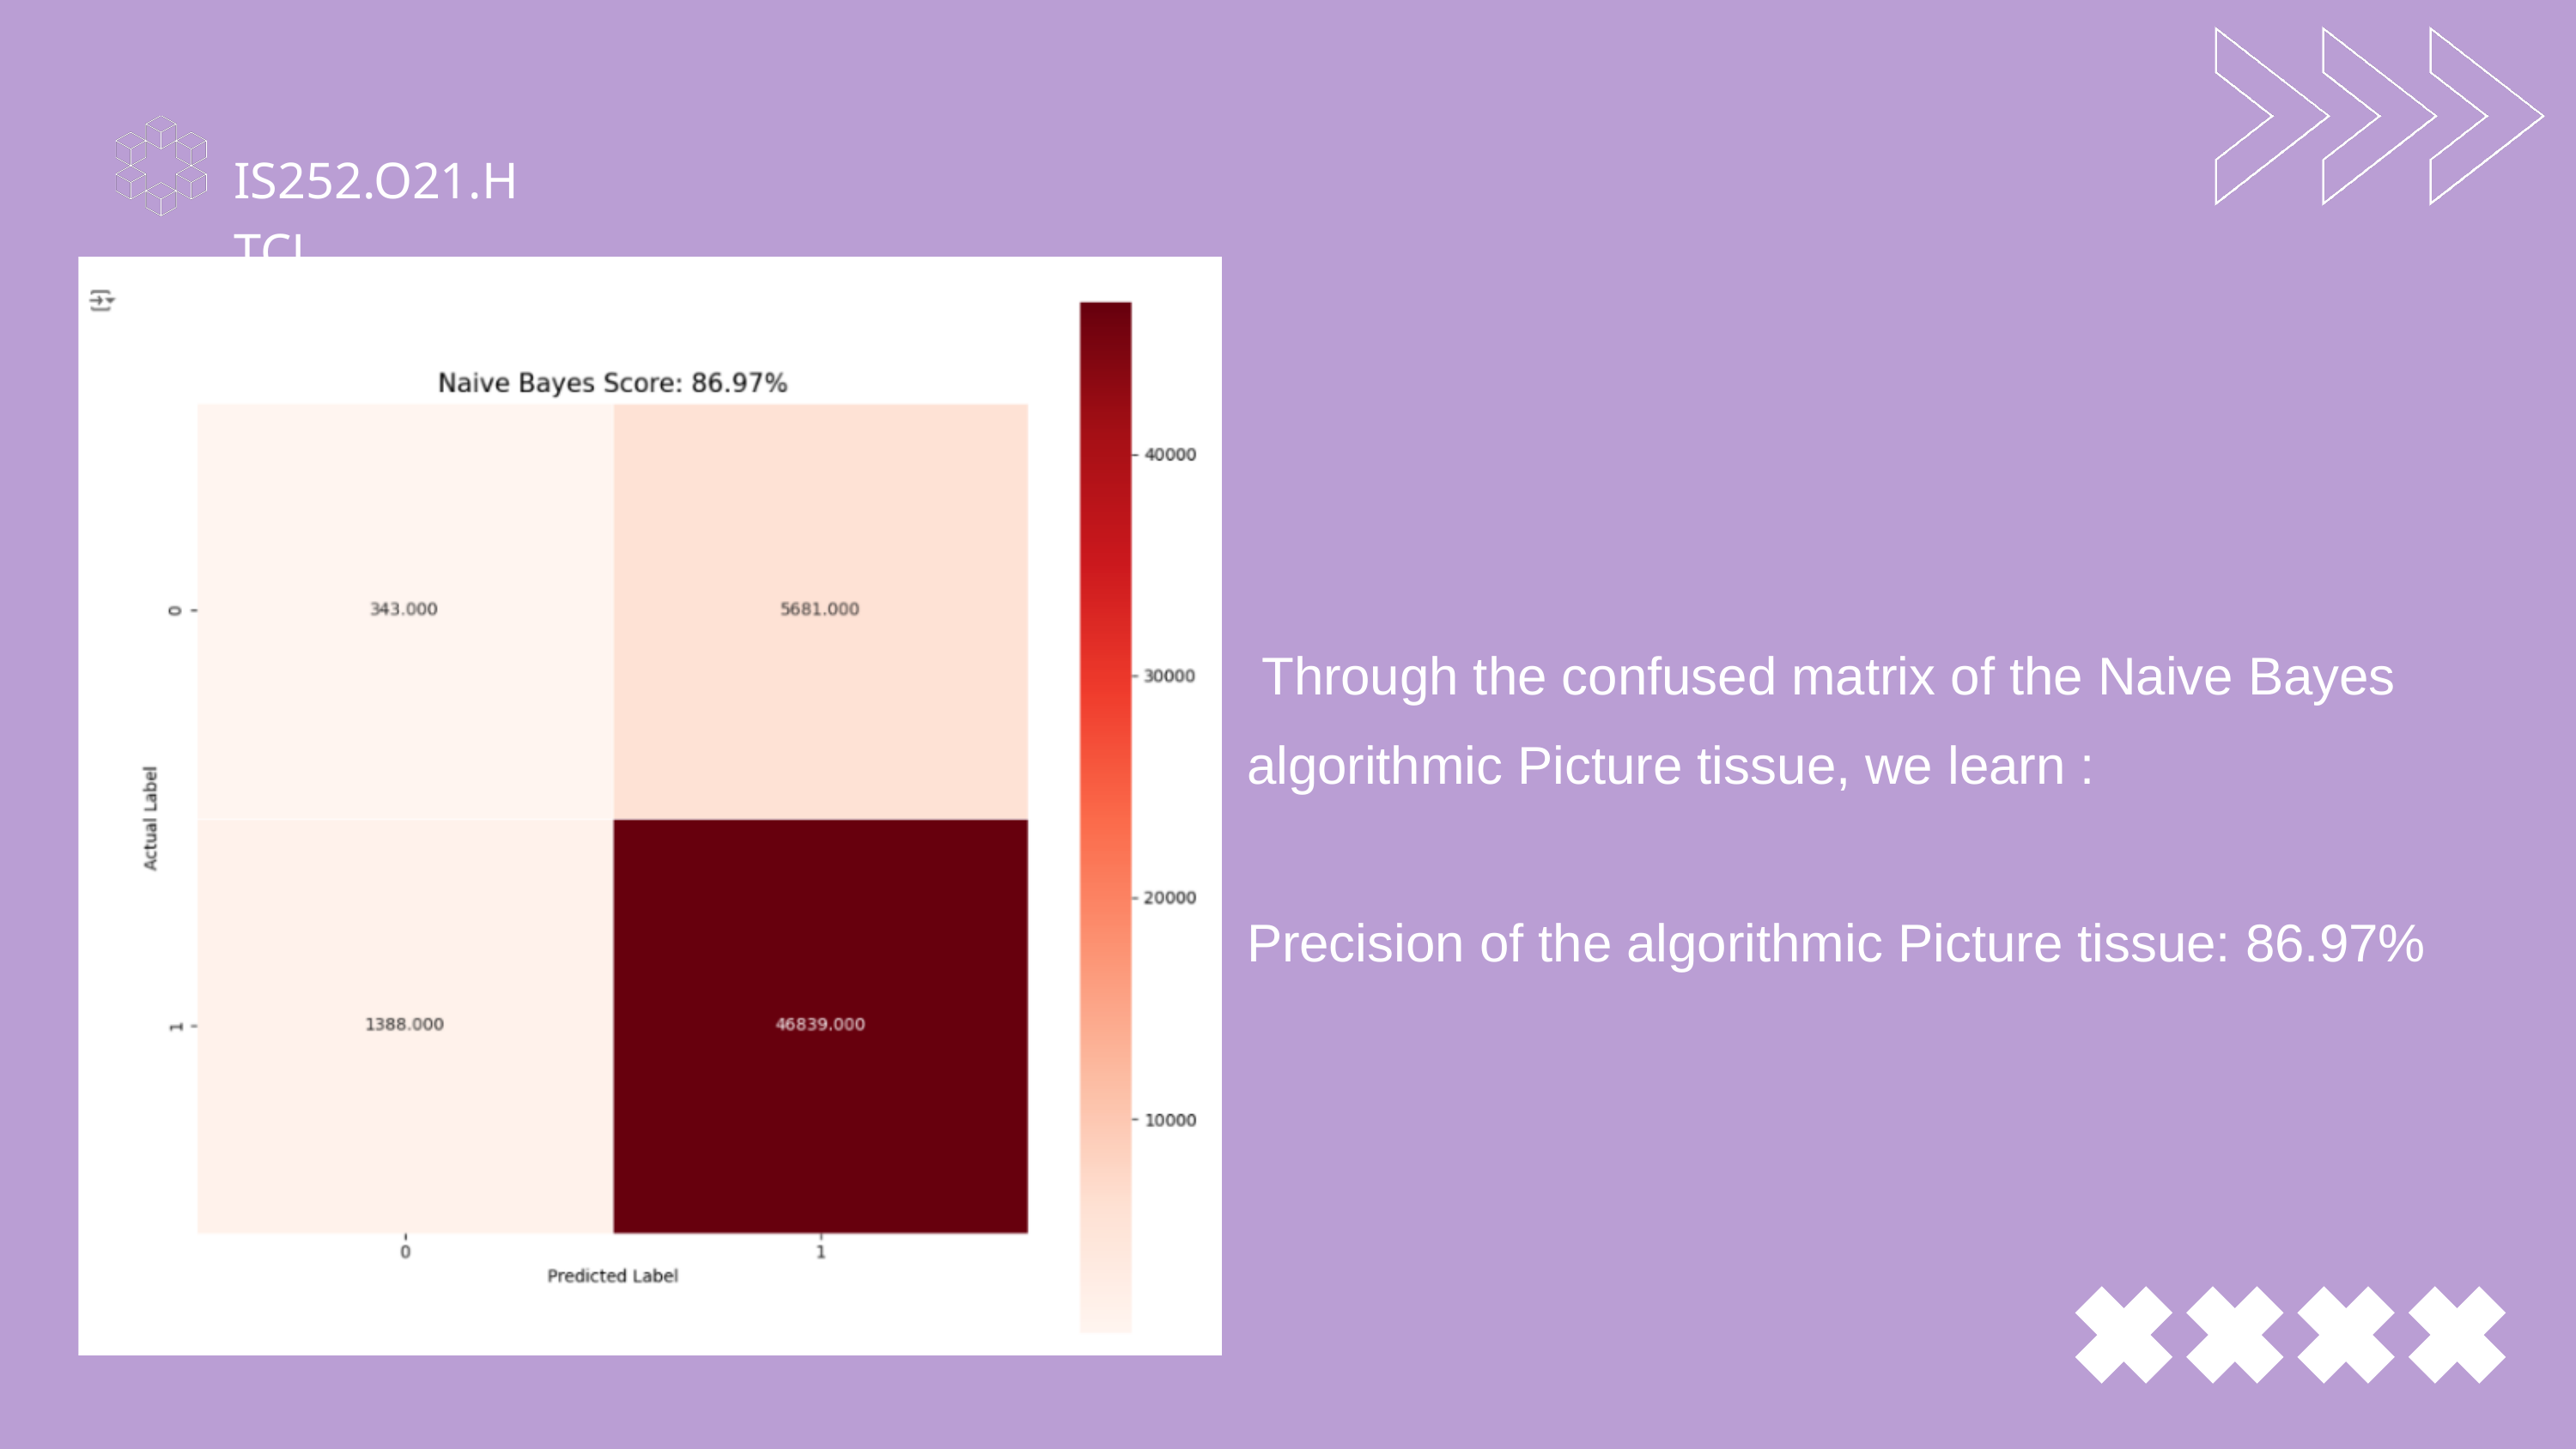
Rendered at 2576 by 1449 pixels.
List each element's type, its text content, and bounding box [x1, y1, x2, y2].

text_box Through the confused matrix of the Naive Bayes algorithmic Picture tissue, we learn : Precision of the algorithmic Picture tissue: 86.97% [1247, 615, 2545, 1062]
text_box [2052, 1264, 2529, 1406]
text_box [2215, 26, 2545, 206]
text_box [78, 257, 1222, 1355]
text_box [115, 115, 530, 217]
